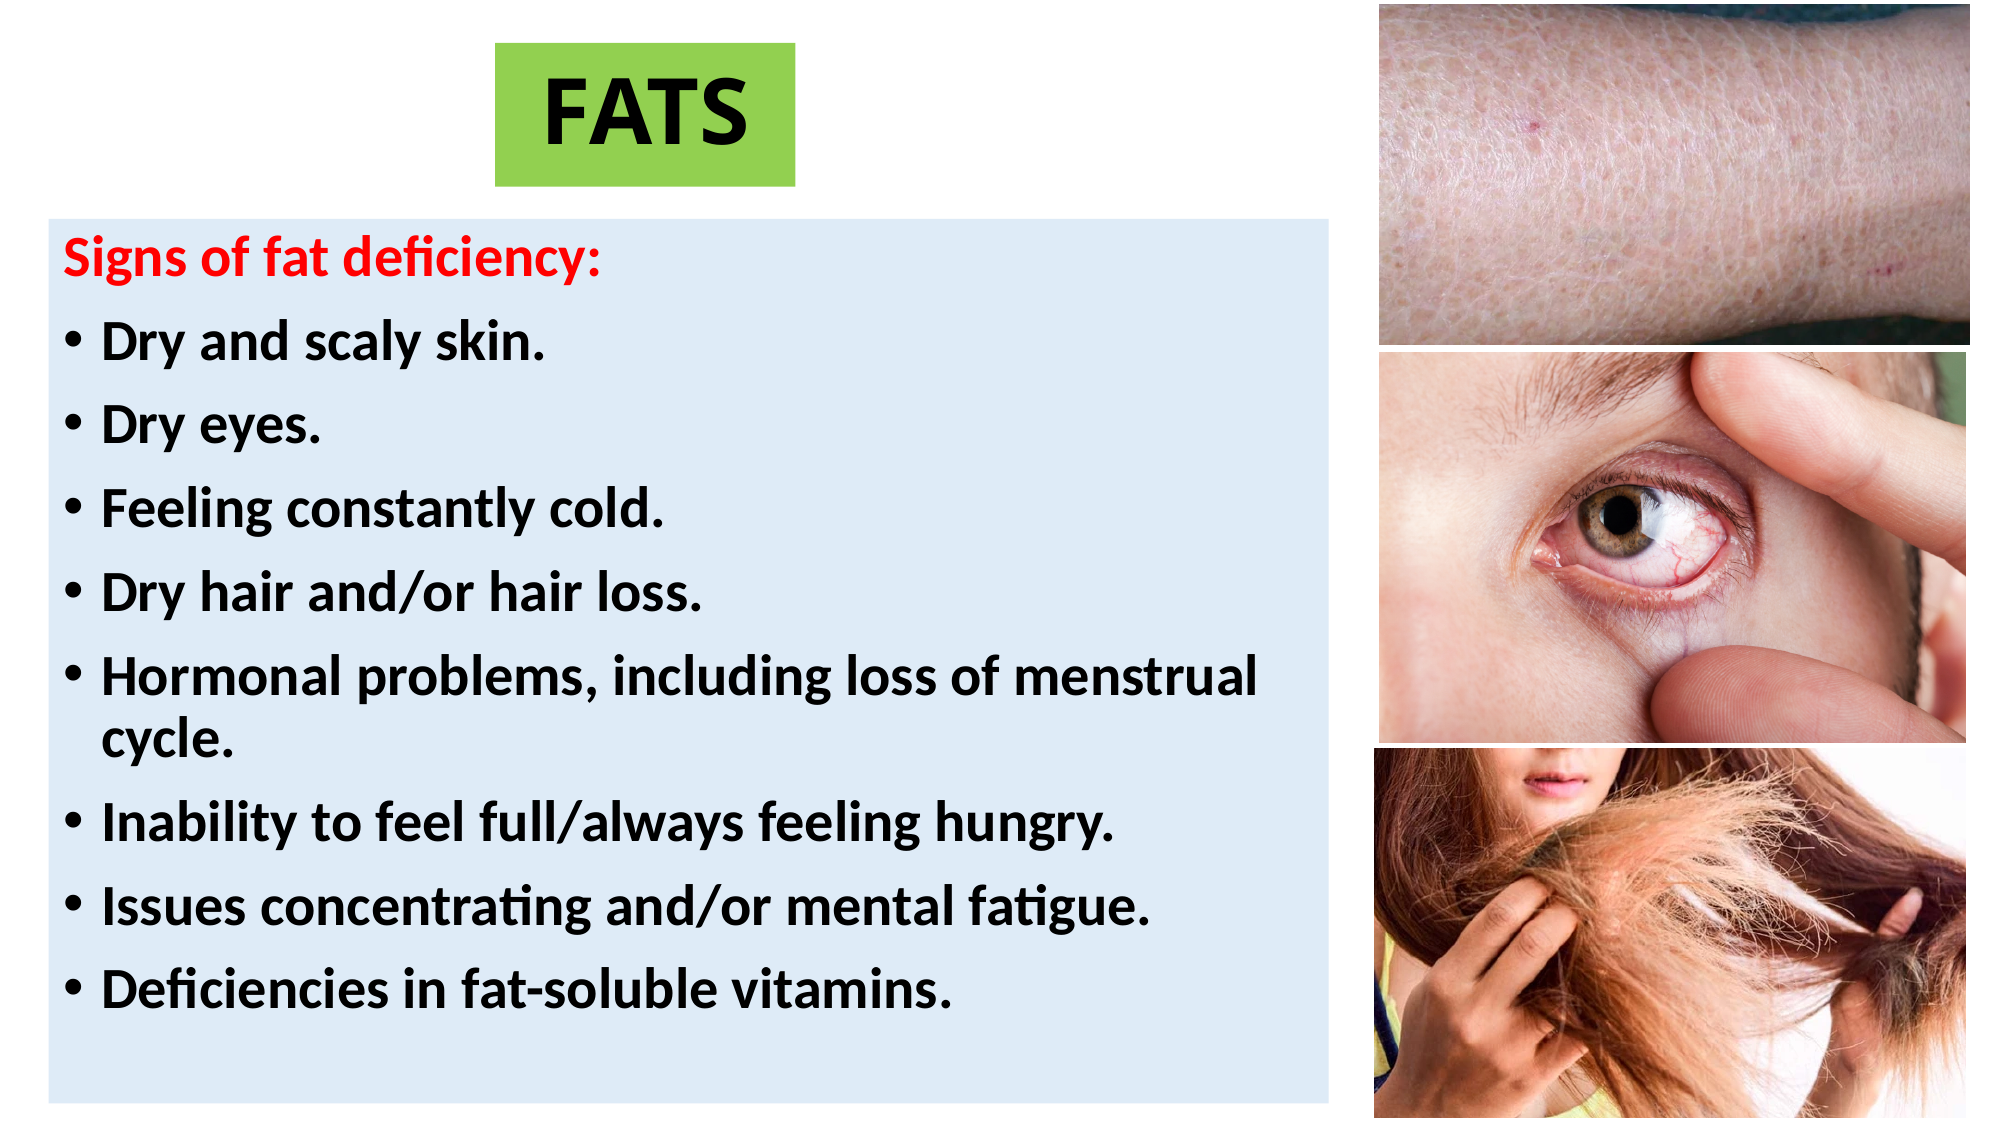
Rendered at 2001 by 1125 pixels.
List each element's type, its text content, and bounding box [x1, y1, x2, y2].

title FATS [495, 42, 796, 187]
picture [1374, 748, 1966, 1118]
list Signs of fat deficiency: Dry and scaly skin. Dry eyes. Feeling constantly cold. Dry hair and/or hair loss. Hormonal problems, including loss of menstrual cycle. Inability to feel full/always feeling hungry. Issues concentrating and/or mental fatigue. Deficiencies in fat-soluble vitamins. [48, 218, 1329, 1104]
picture [1379, 4, 1970, 345]
picture [1379, 352, 1966, 743]
